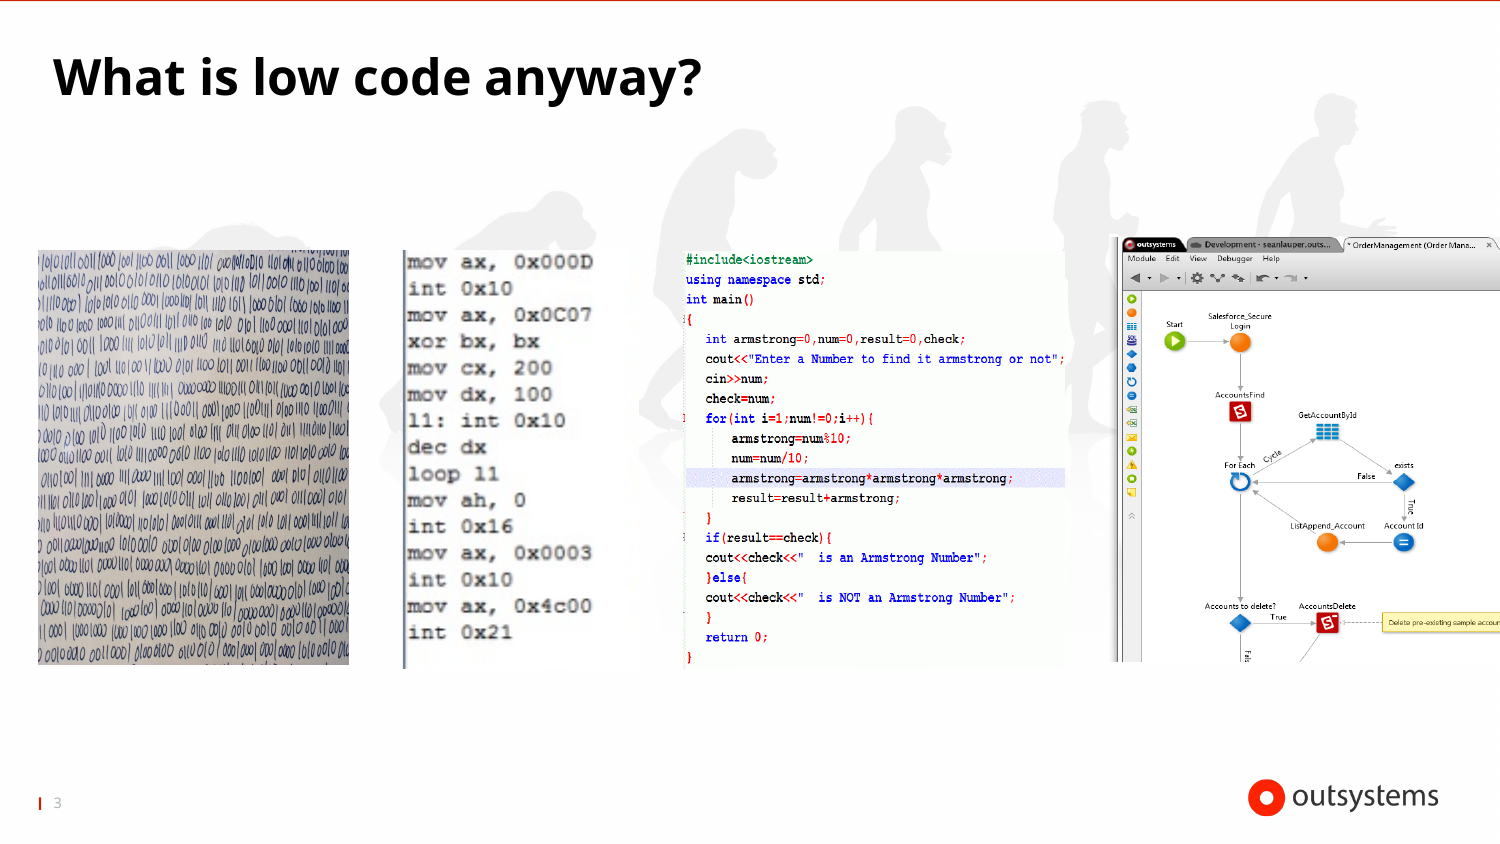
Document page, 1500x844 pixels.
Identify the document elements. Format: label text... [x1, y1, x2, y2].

picture [402, 250, 640, 669]
picture [1244, 776, 1442, 819]
slide_number 3 [38, 789, 86, 819]
picture [683, 250, 1065, 669]
picture [1107, 237, 1500, 663]
title What is low code anyway? [38, 30, 1215, 126]
picture [38, 250, 349, 665]
